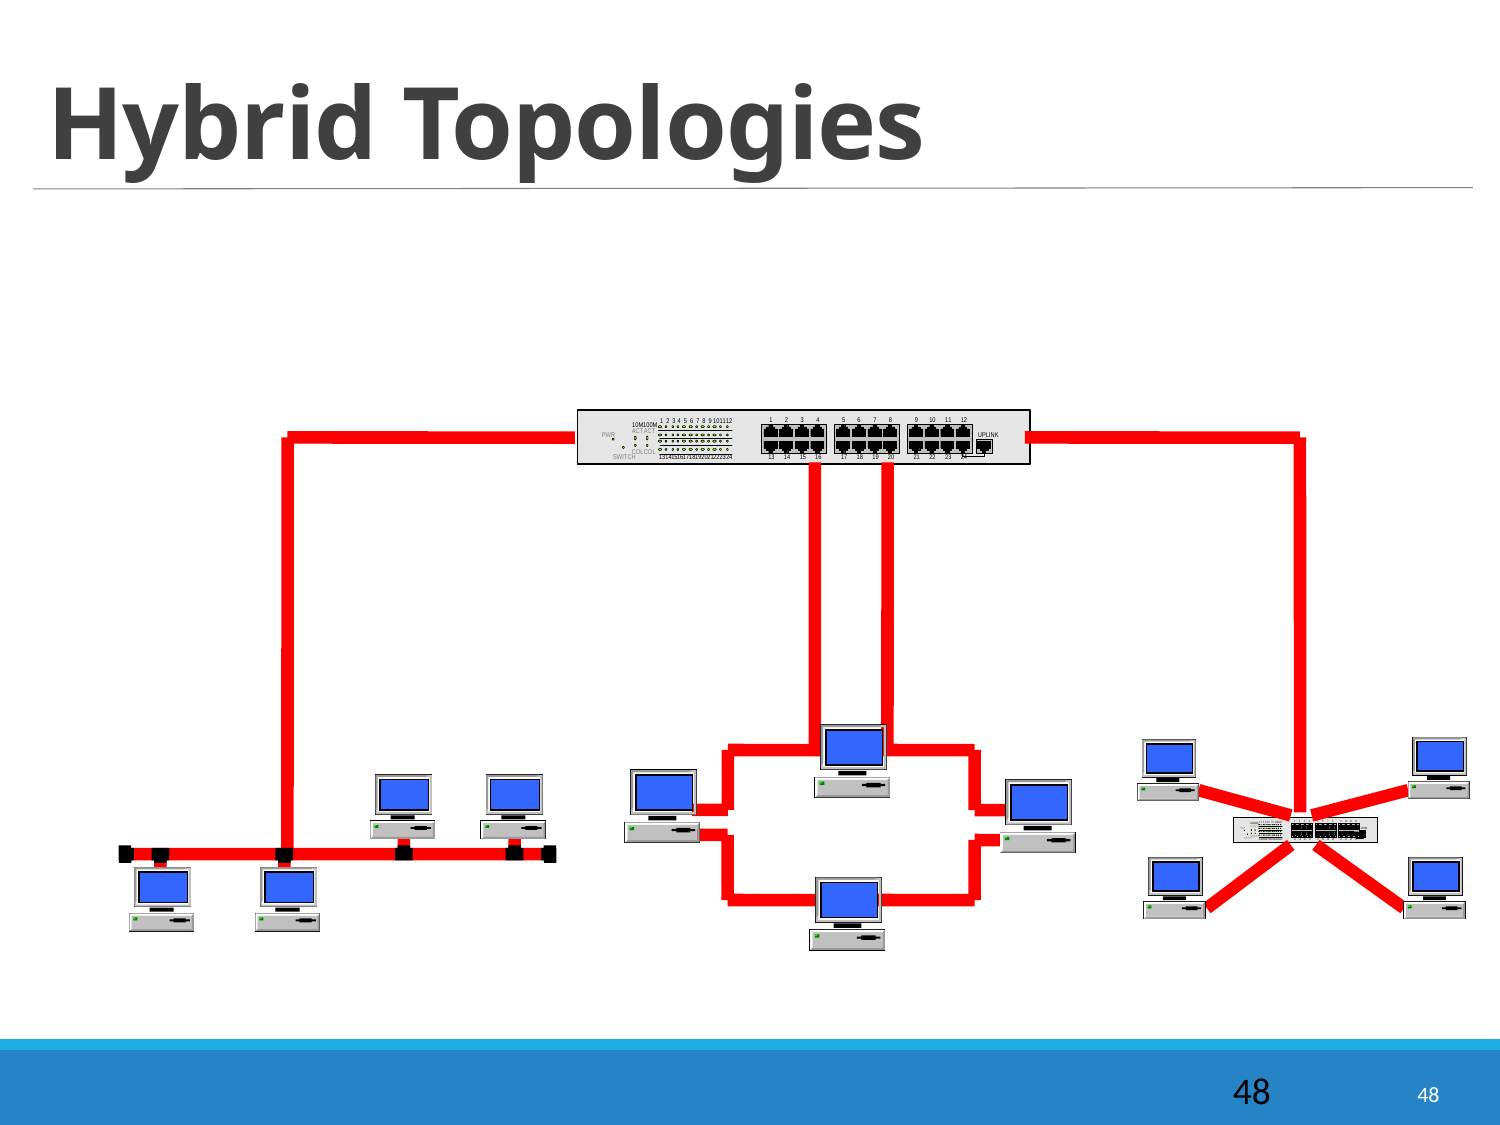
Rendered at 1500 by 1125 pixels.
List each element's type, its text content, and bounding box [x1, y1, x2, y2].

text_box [124, 774, 551, 932]
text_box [814, 461, 888, 723]
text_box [624, 749, 1076, 951]
title Hybrid Topologies [32, 37, 1473, 188]
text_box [286, 436, 576, 851]
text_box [1136, 736, 1470, 920]
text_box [1024, 436, 1301, 813]
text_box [814, 724, 891, 798]
slide_number 48 [1218, 1059, 1380, 1120]
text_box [574, 343, 1101, 531]
